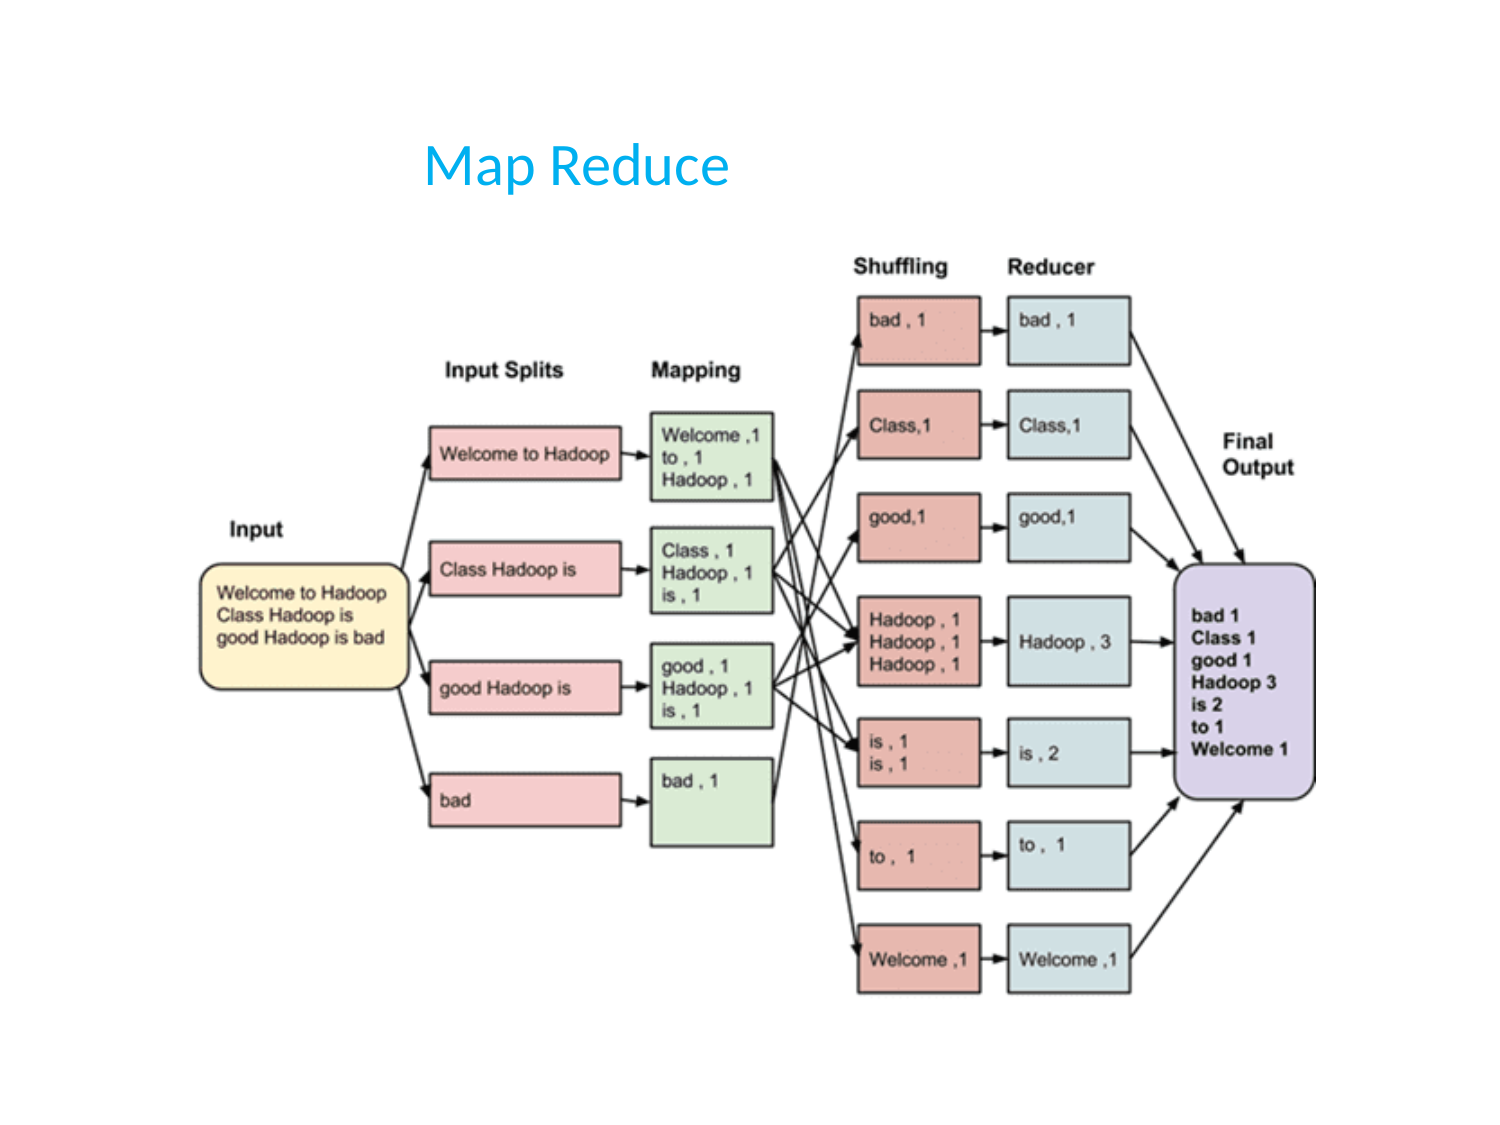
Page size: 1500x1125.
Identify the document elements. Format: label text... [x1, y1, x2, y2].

title Map Reduce [192, 117, 962, 206]
picture [192, 247, 1316, 1006]
